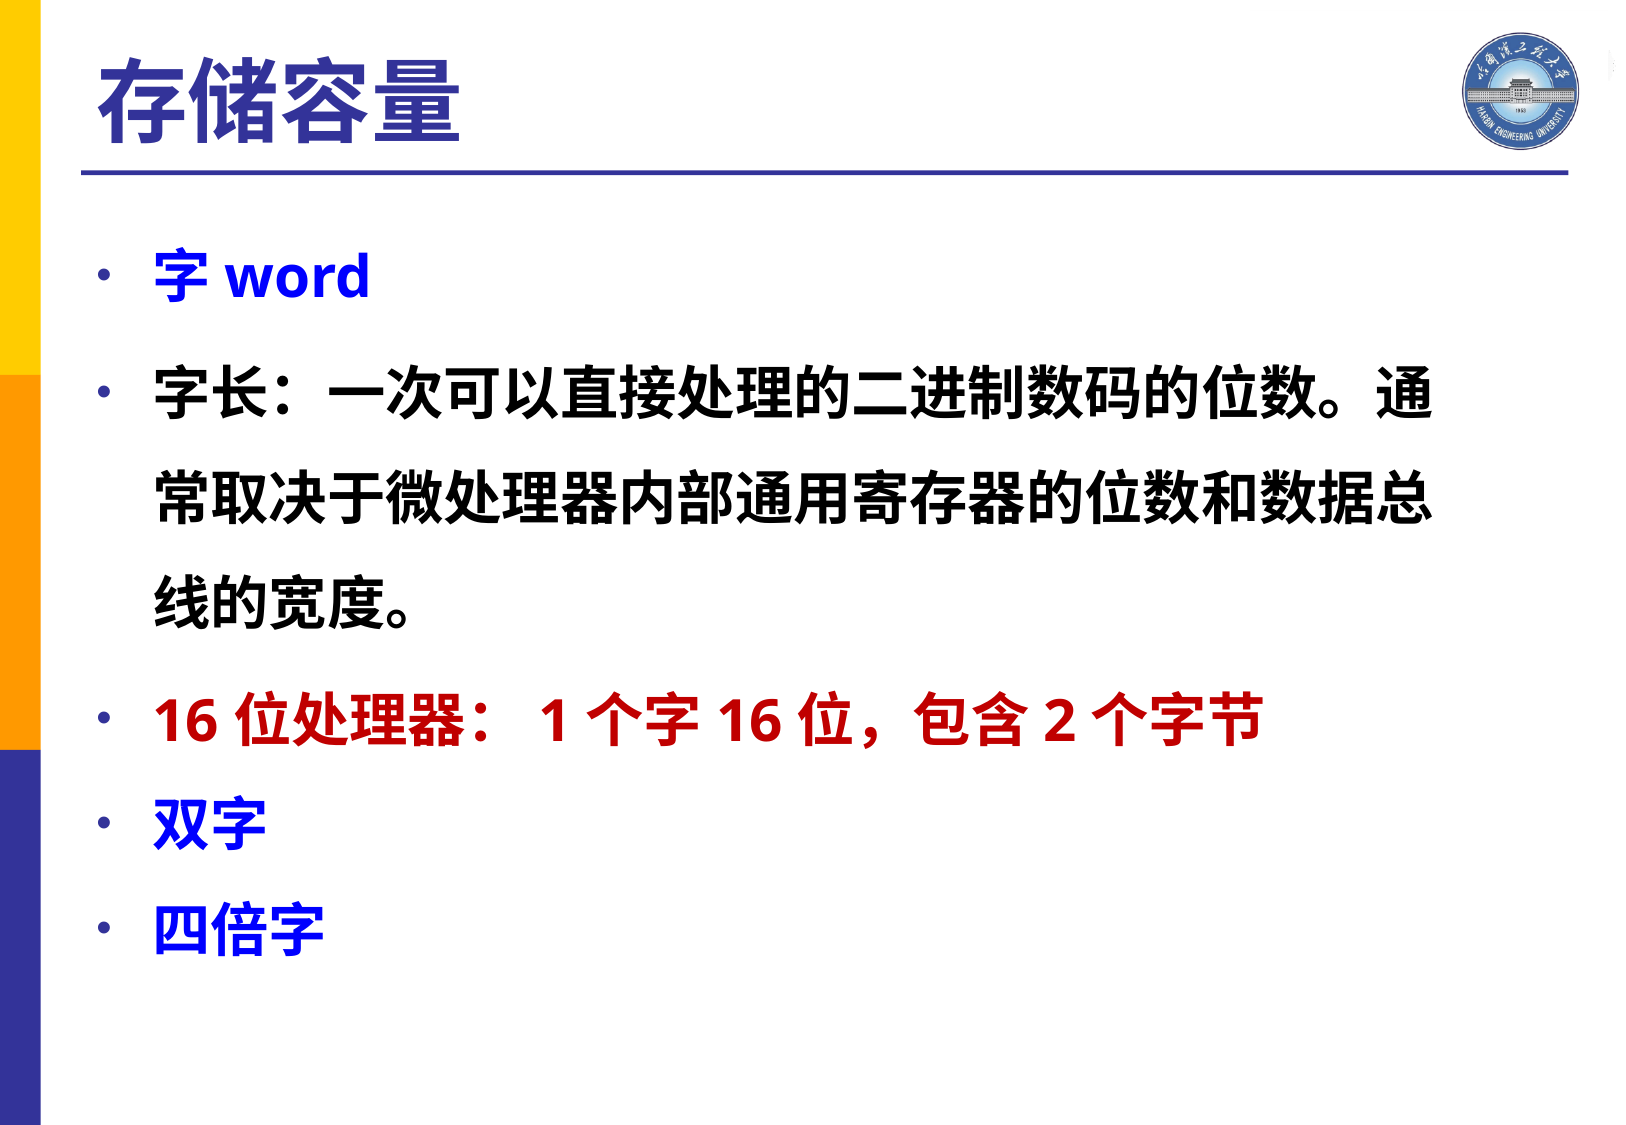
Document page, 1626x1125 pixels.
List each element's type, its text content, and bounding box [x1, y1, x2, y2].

list 字word 字长：一次可以直接处理的二进制数码的位数。通常取决于微处理器内部通用寄存器的位数和数据总线的宽度。 16位处理器：1个字16位，包含2个字节 双字 四倍字 [81, 231, 1474, 821]
picture [1250, 9, 1616, 165]
title 存储容量 [81, 30, 1569, 161]
